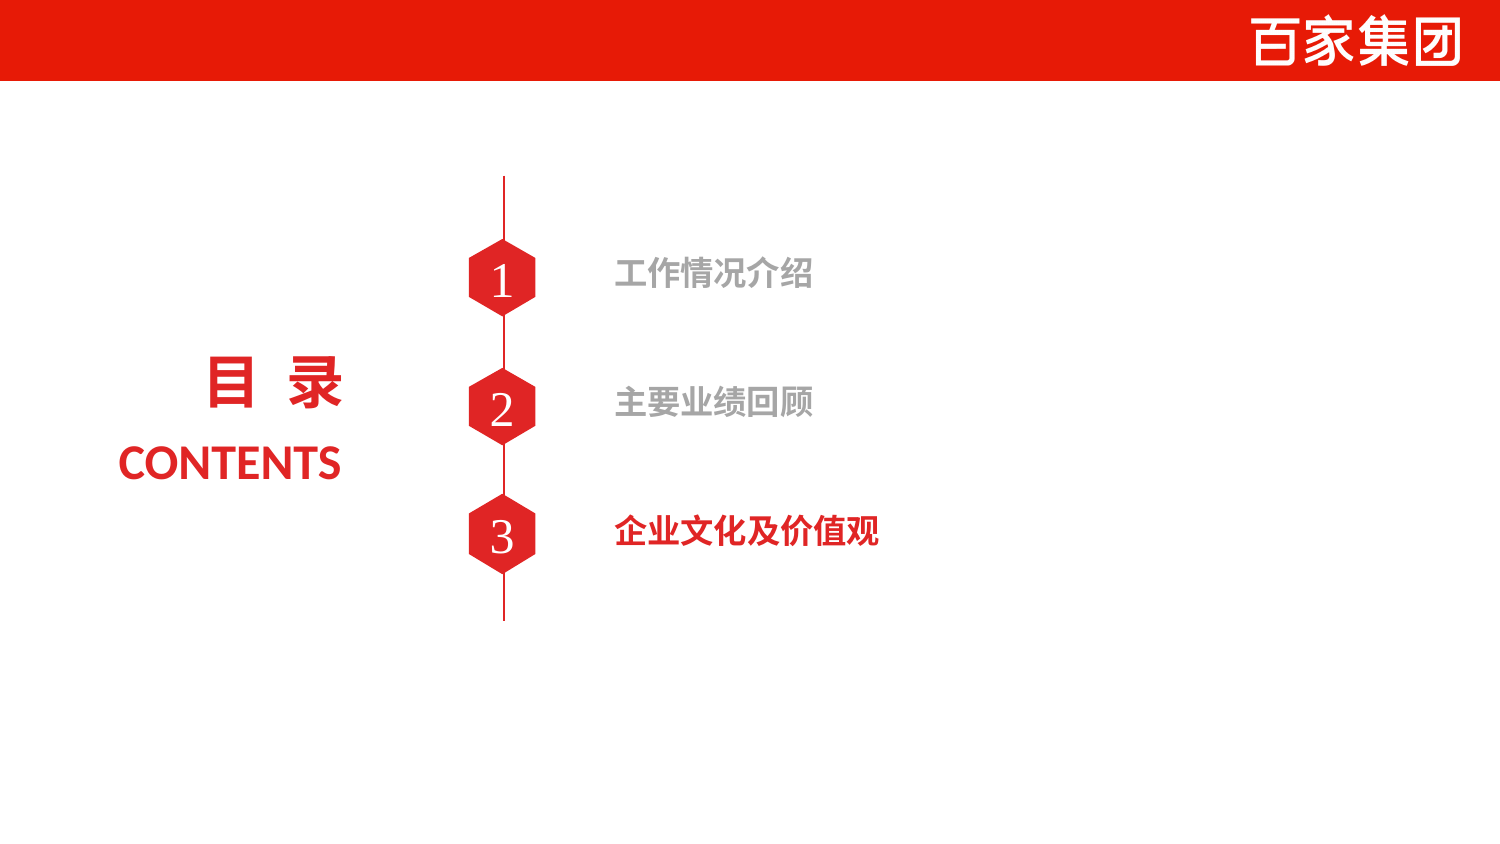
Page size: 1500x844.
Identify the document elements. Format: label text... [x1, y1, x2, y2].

text_box 企业文化及价值观 [599, 496, 1102, 563]
text_box 3 [468, 493, 536, 575]
text_box 2 [468, 367, 536, 397]
text_box 1 [468, 238, 536, 317]
text_box CONTENTS [103, 421, 427, 497]
picture [1251, 14, 1460, 66]
text_box 2 [468, 407, 536, 446]
text_box 目 录 [187, 337, 396, 421]
text_box 主要业绩回顾 [599, 367, 1216, 434]
text_box 工作情况介绍 [599, 239, 1196, 305]
text_box [0, 0, 1500, 83]
